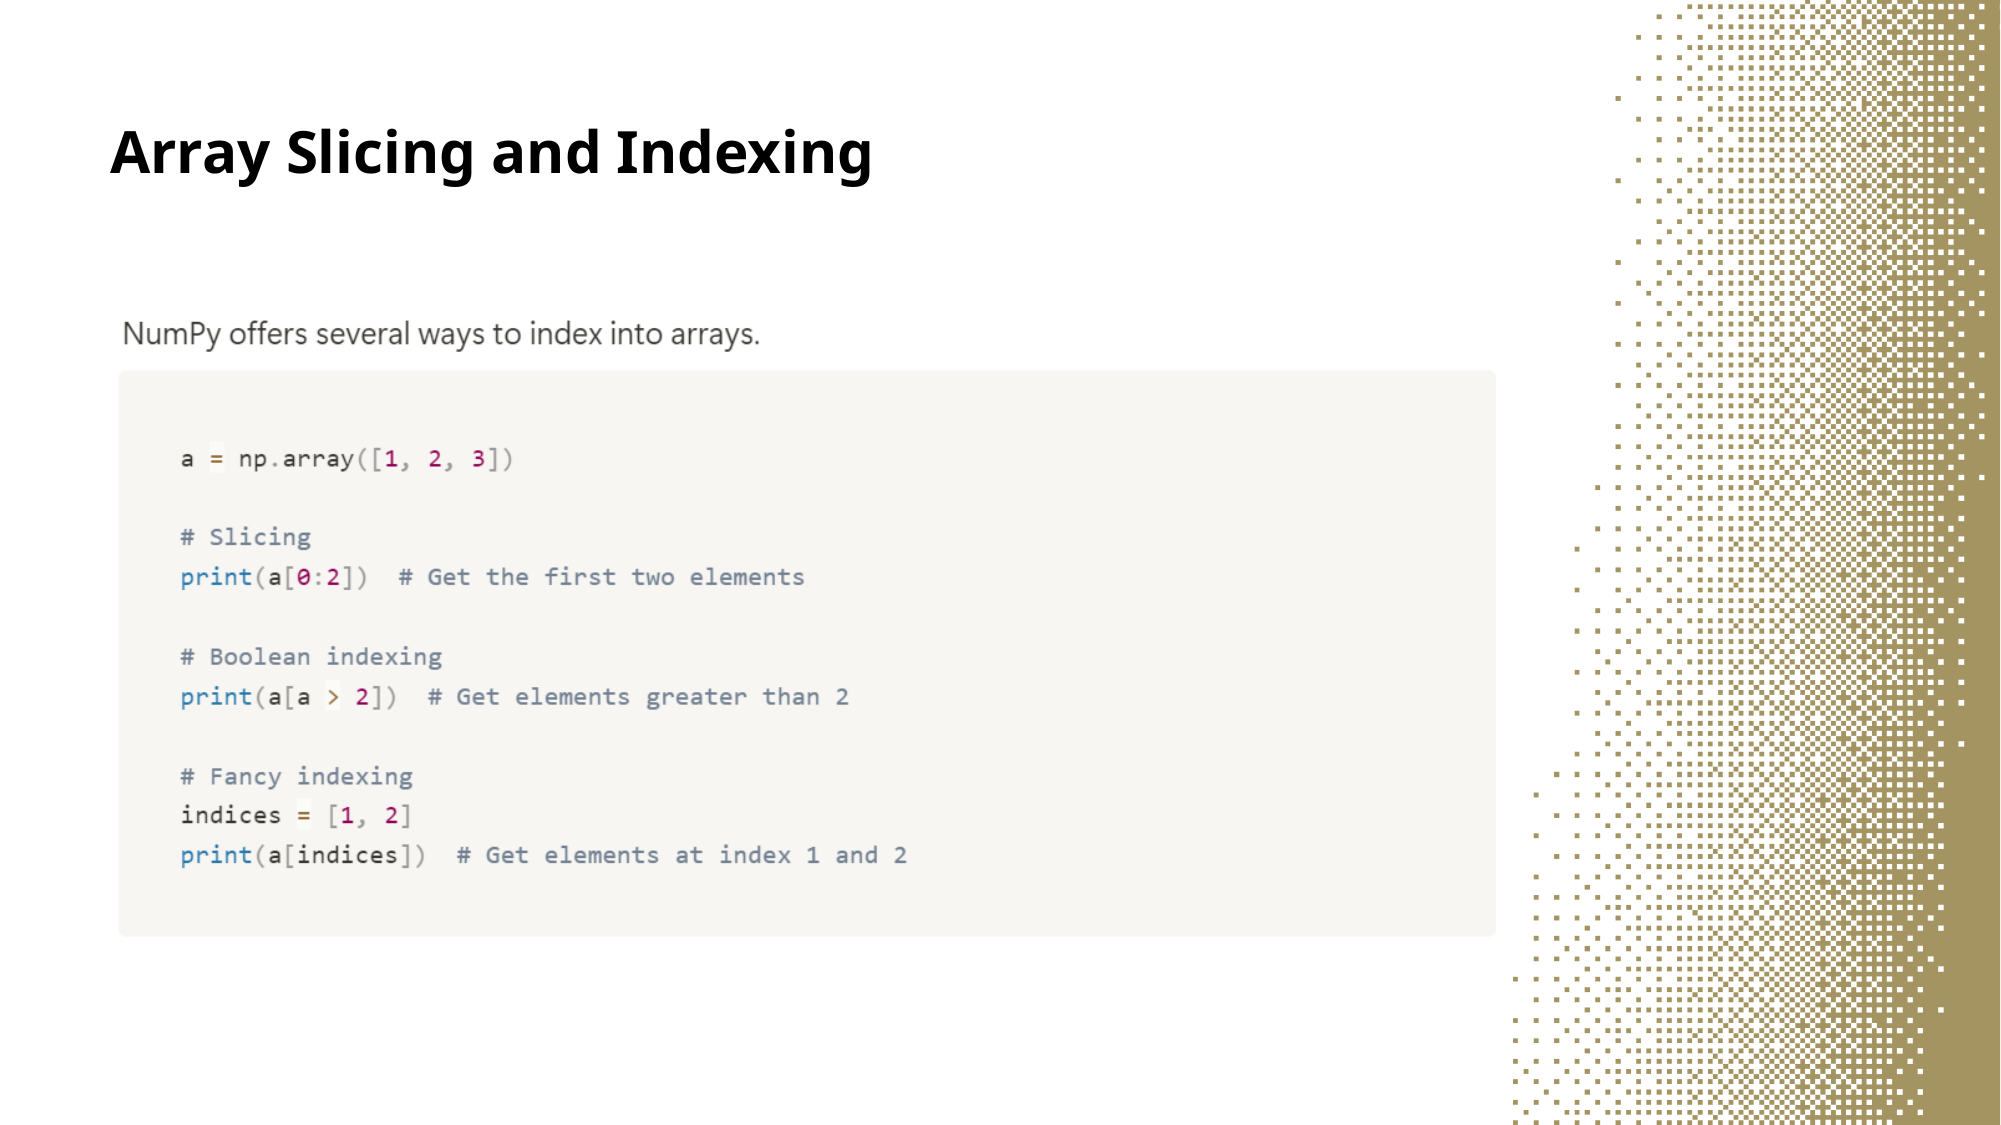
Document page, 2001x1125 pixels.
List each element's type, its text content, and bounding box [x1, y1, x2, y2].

title Array Slicing and Indexing [110, 116, 1506, 300]
picture [1505, 0, 2001, 1125]
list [110, 307, 1506, 948]
